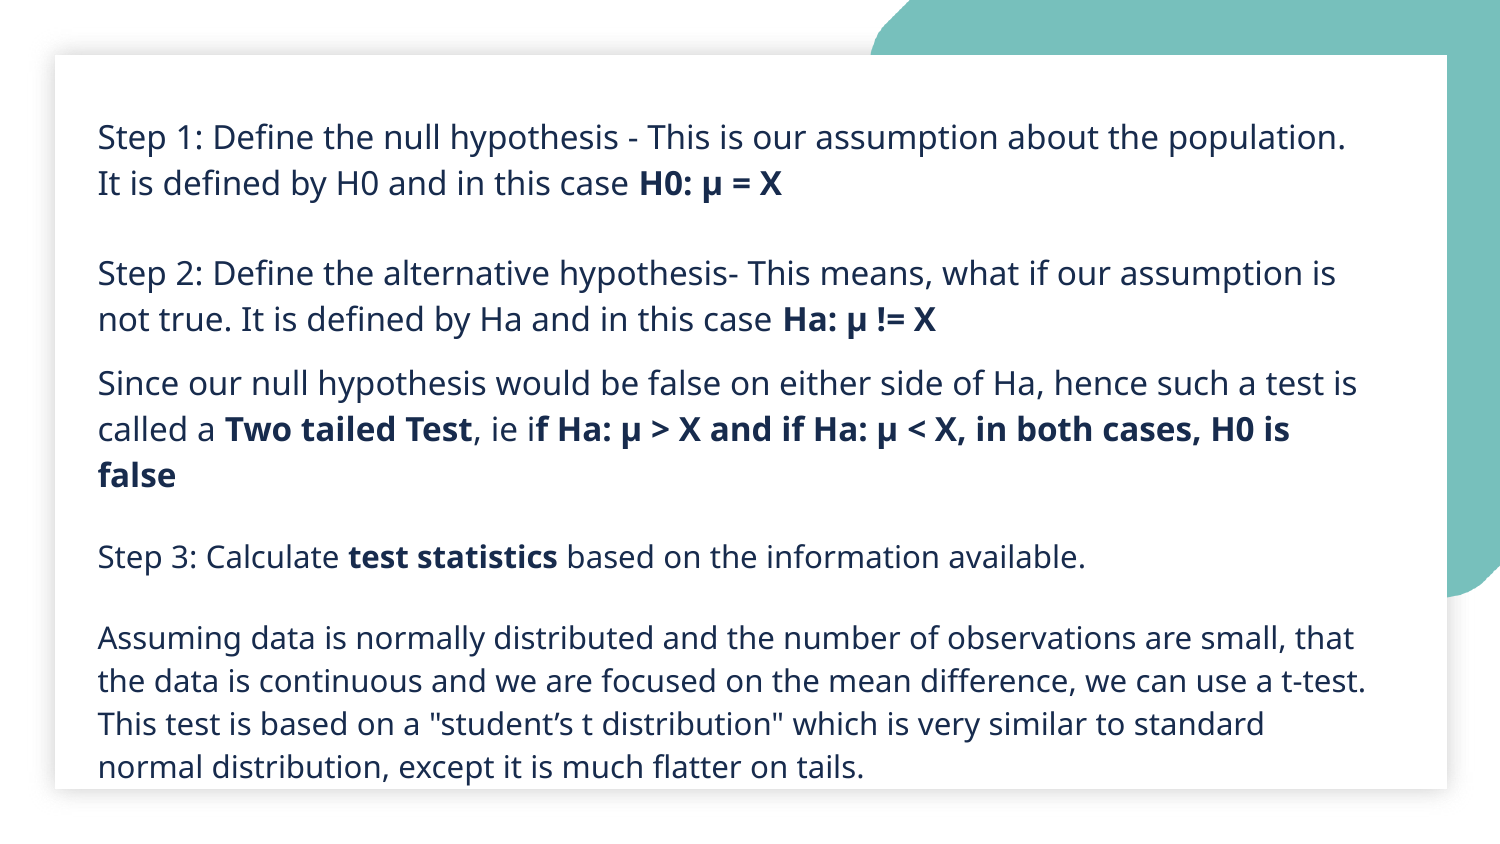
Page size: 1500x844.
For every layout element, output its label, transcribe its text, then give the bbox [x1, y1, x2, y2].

text_box Step 1: Define the null hypothesis - This is our assumption about the population. It is defined by H0 and in this case H0: μ = X Step 2: Define the alternative hypothesis- This means, what if our assumption is not true. It is defined by Ha and in this case Ha: μ != X Since our null hypothesis would be false on either side of Ha, hence such a test is called a Two tailed Test, ie if Ha: μ > X and if Ha: μ < X, in both cases, H0 is false Step 3: Calculate test statistics based on the information available. Assuming data is normally distributed and the number of observations are small, that the data is continuous and we are focused on the mean difference, we can use a t-test. This test is based on a "student’s t distribution" which is very similar to standard normal distribution, except it is much flatter on tails. [82, 95, 1390, 791]
picture [0, 0, 1500, 844]
